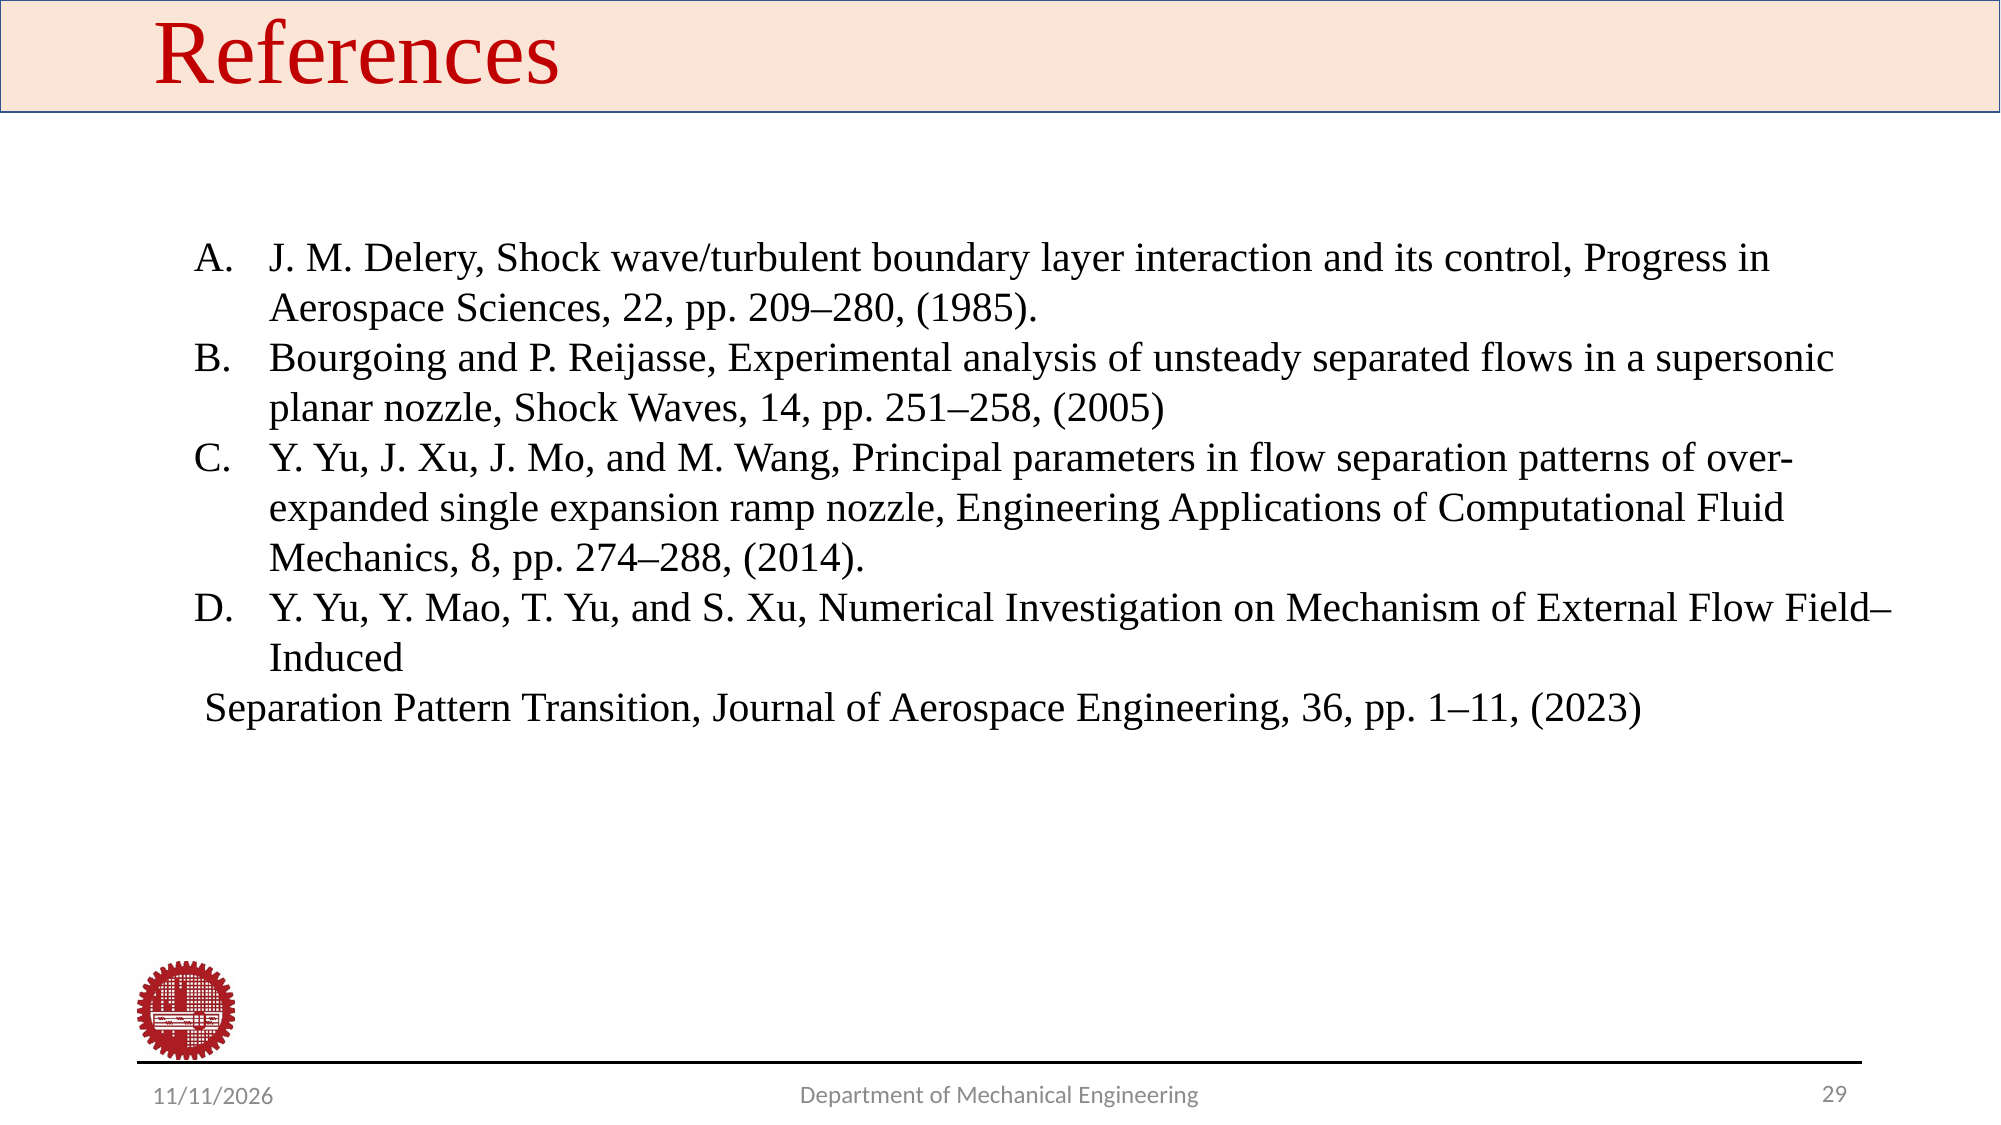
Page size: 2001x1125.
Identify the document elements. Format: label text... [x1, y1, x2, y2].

text_box J. M. Delery, Shock wave/turbulent boundary layer interaction and its control, Progress in Aerospace Sciences, 22, pp. 209–280, (1985). Bourgoing and P. Reijasse, Experimental analysis of unsteady separated flows in a supersonic planar nozzle, Shock Waves, 14, pp. 251–258, (2005) Y. Yu, J. Xu, J. Mo, and M. Wang, Principal parameters in flow separation patterns of over-expanded single expansion ramp nozzle, Engineering Applications of Computational Fluid Mechanics, 8, pp. 274–288, (2014). Y. Yu, Y. Mao, T. Yu, and S. Xu, Numerical Investigation on Mechanism of External Flow Field–Induced Separation Pattern Transition, Journal of Aerospace Engineering, 36, pp. 1–11, (2023) [178, 222, 1944, 738]
text_box References [139, 0, 577, 109]
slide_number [137, 1065, 588, 1125]
picture [137, 961, 235, 1060]
footer Department of Mechanical Engineering [662, 1064, 1338, 1124]
slide_number 29 [1412, 1062, 1863, 1123]
